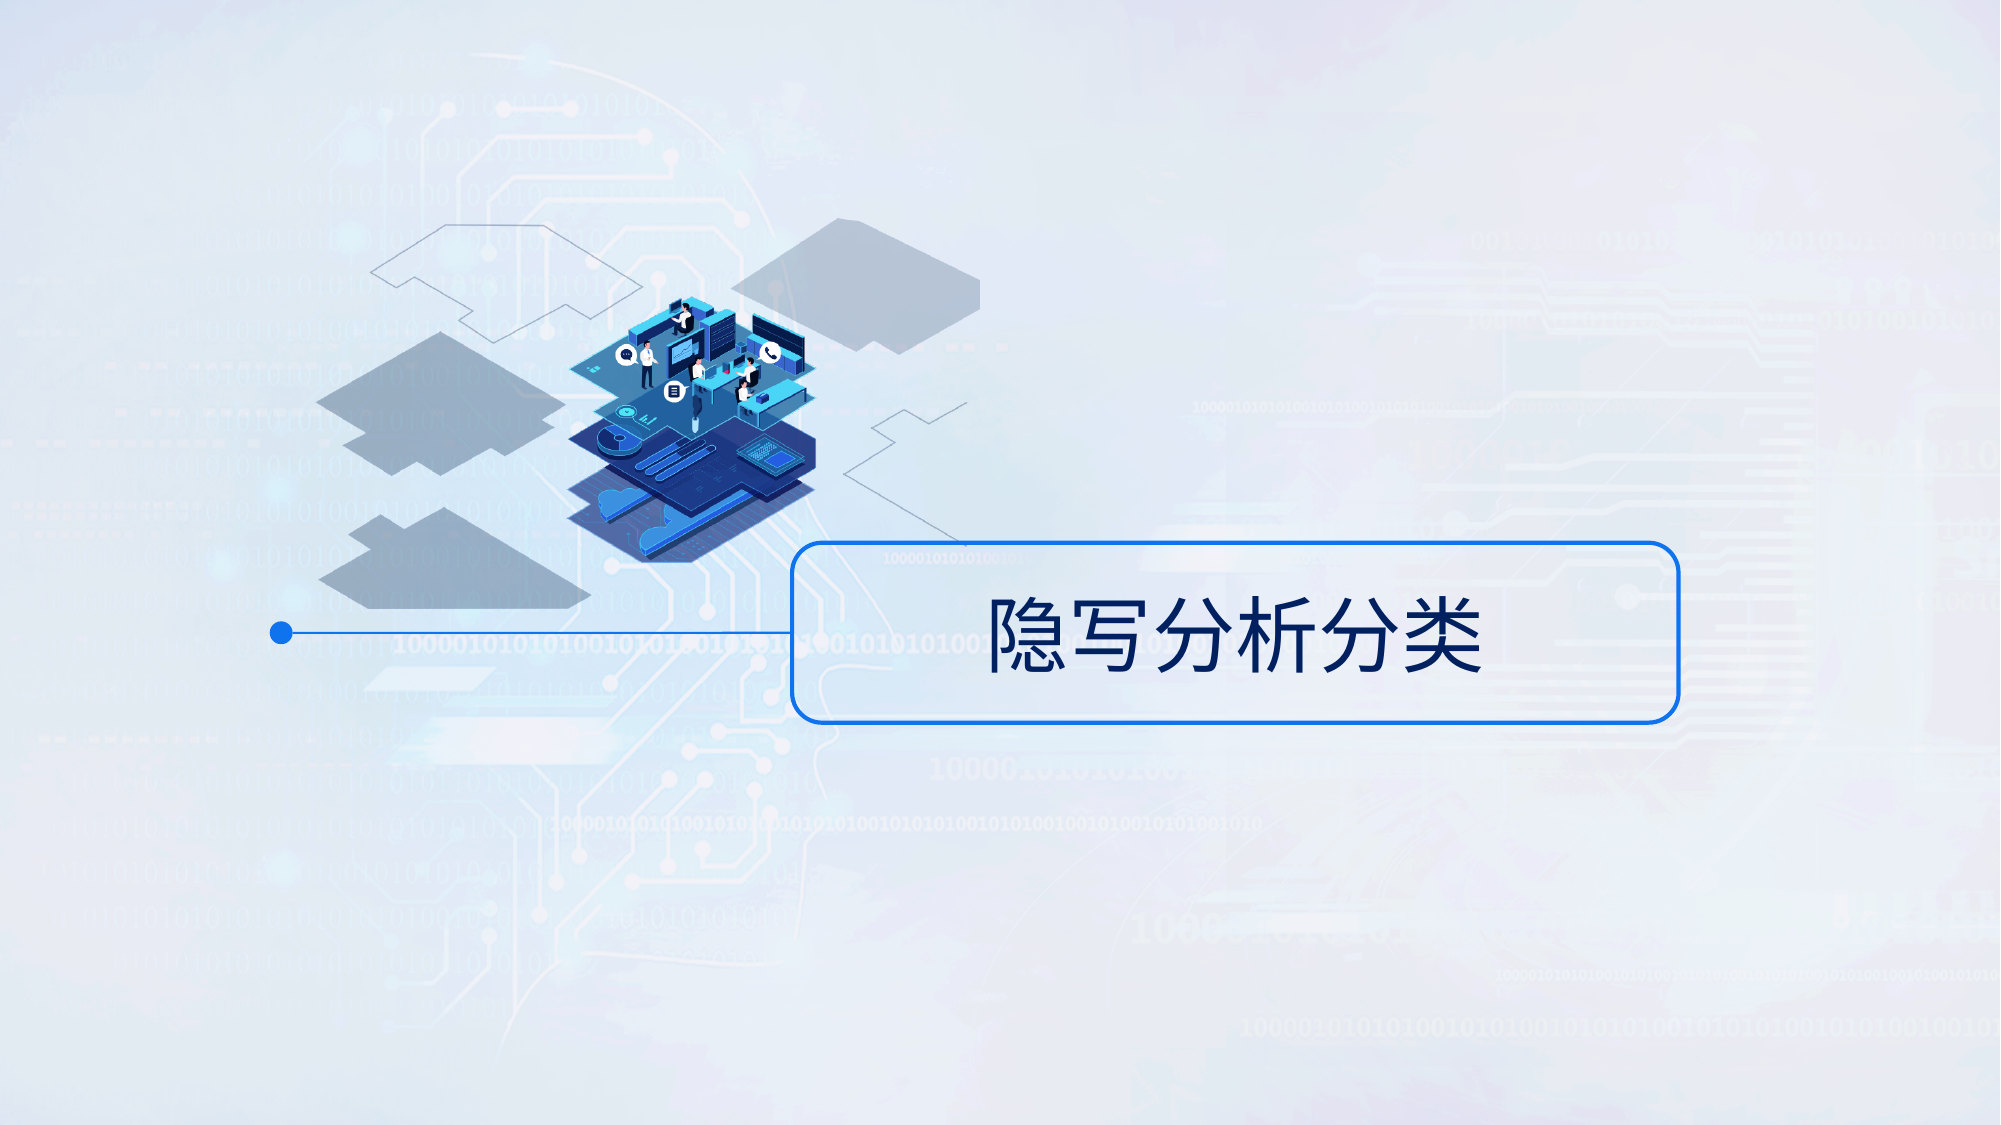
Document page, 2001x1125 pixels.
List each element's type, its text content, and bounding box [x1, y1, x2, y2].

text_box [269, 621, 793, 645]
text_box 隐写分析分类 [791, 541, 1680, 724]
picture [0, 0, 2000, 1125]
